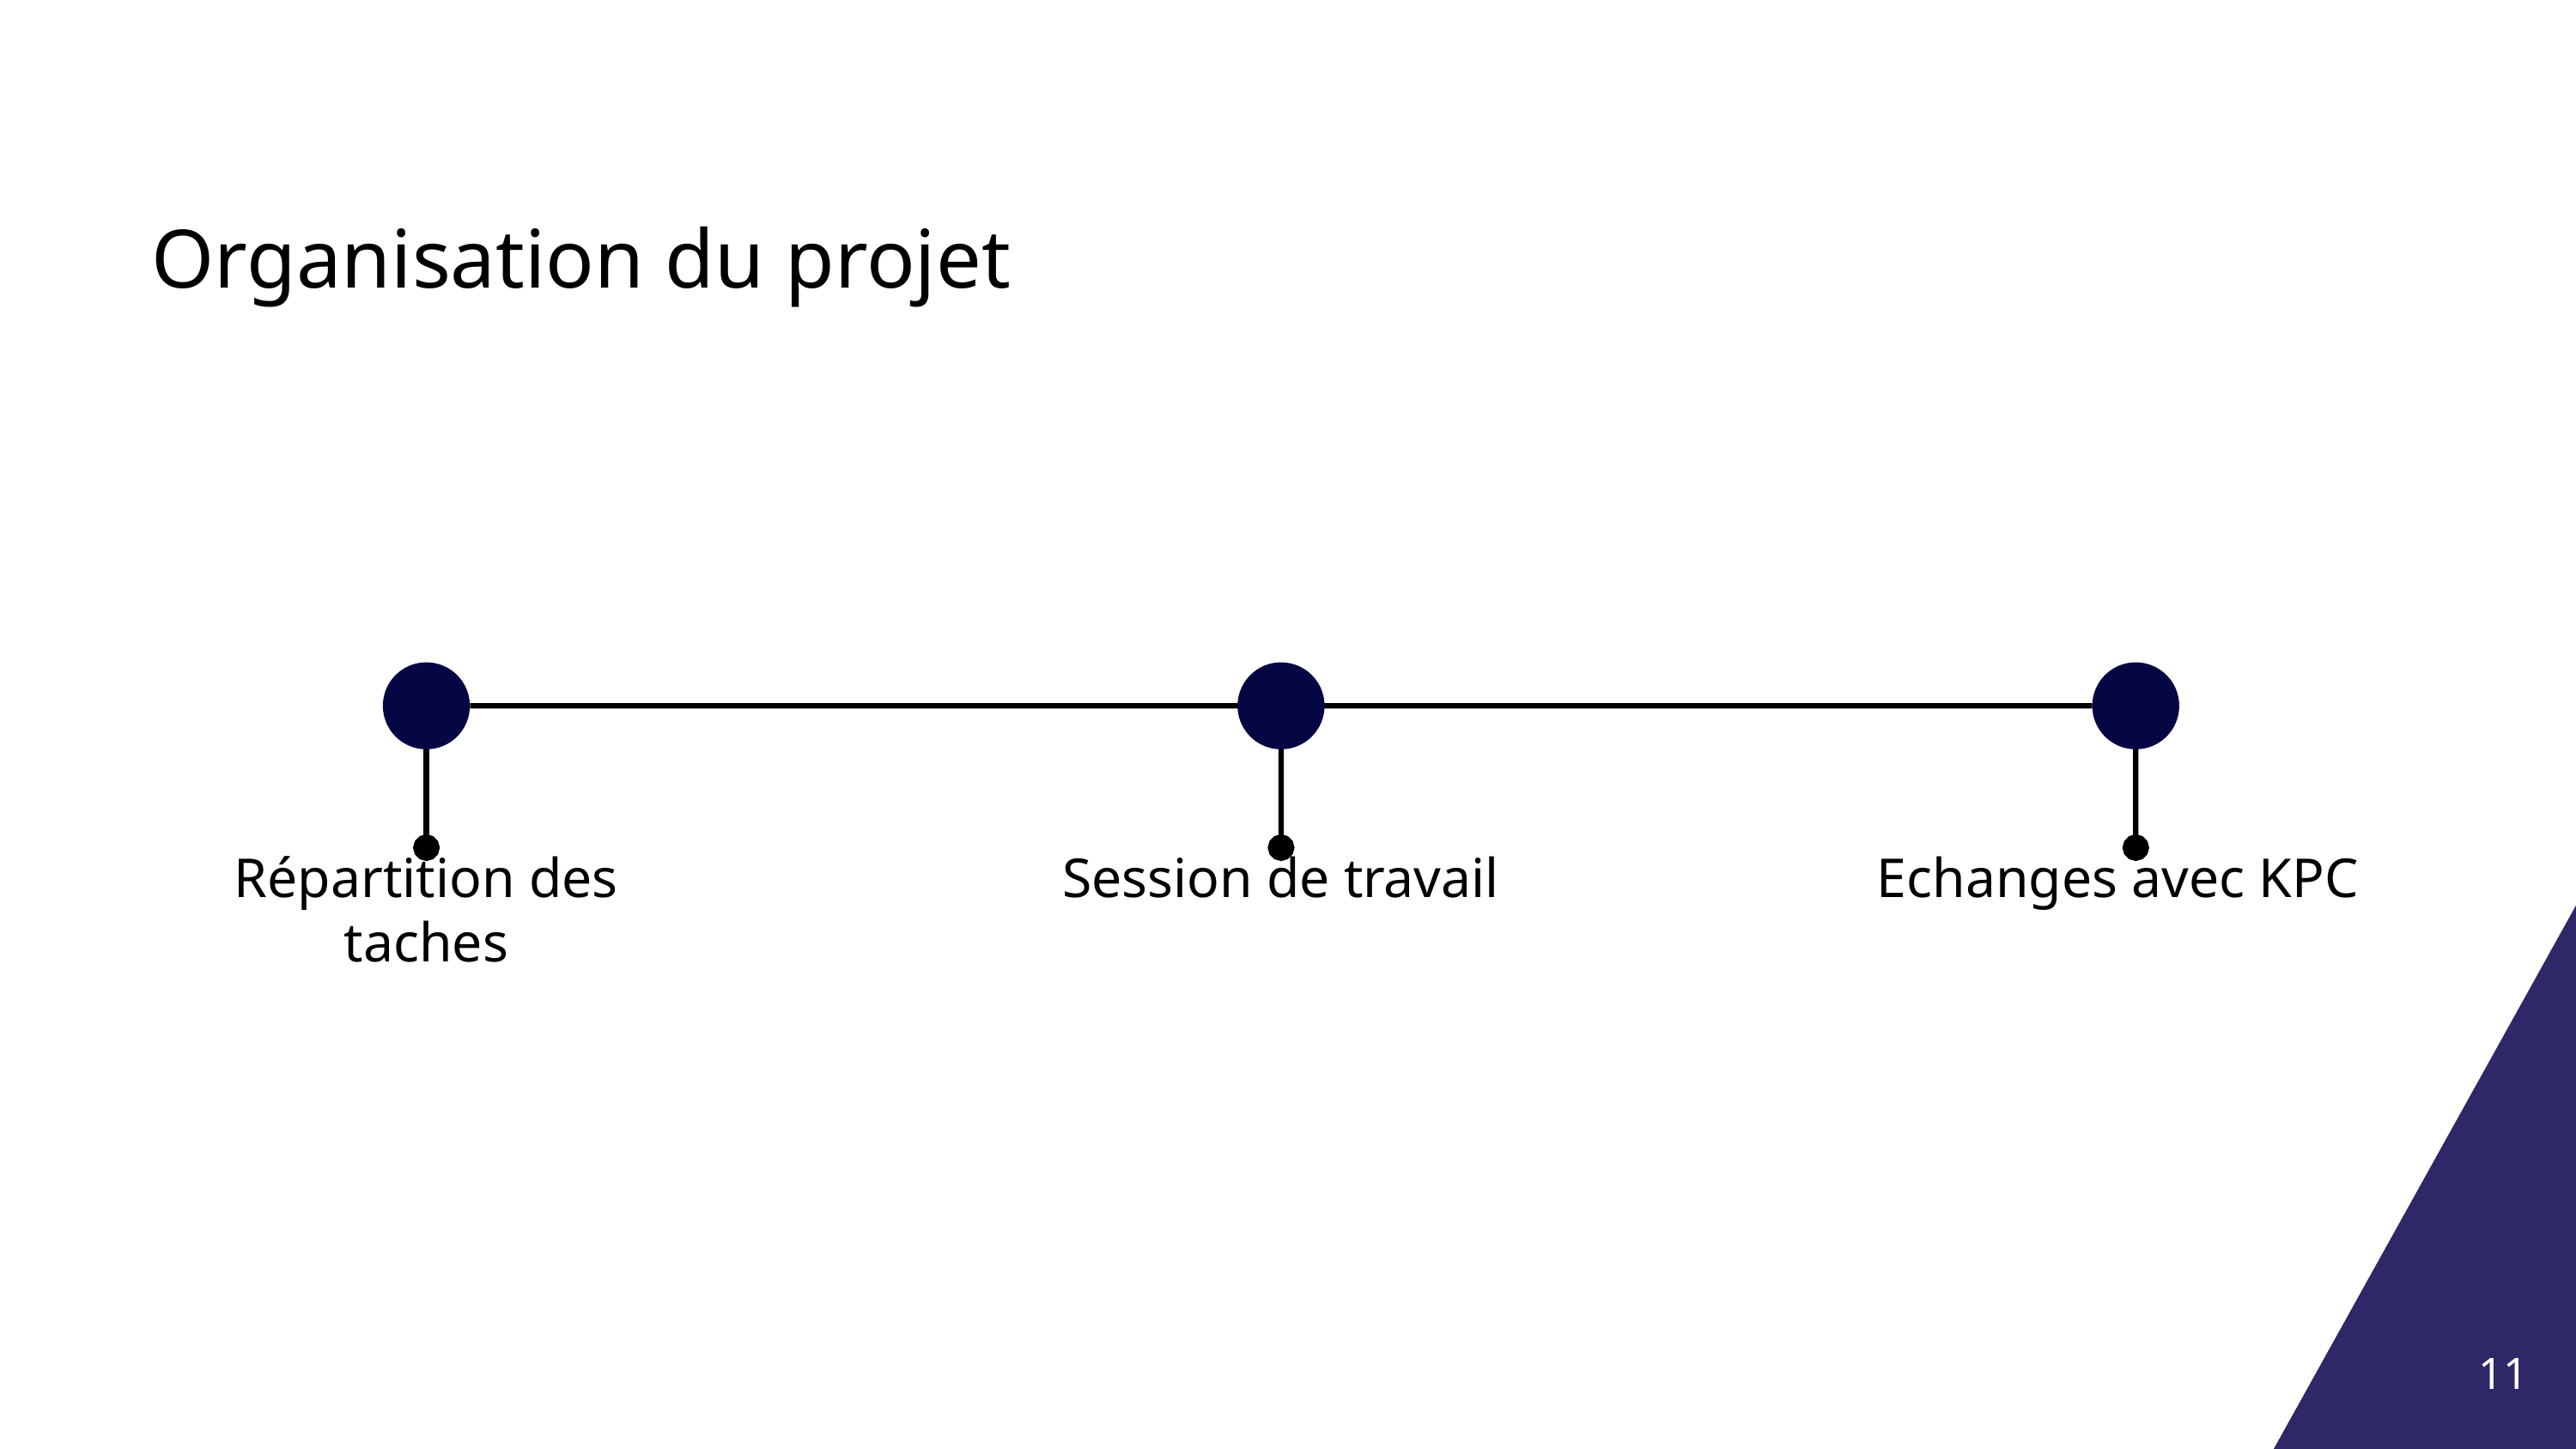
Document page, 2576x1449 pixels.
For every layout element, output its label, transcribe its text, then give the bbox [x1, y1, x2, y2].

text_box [2092, 662, 2180, 750]
text_box [2128, 756, 2143, 843]
text_box Répartition des taches [151, 843, 702, 973]
text_box Organisation du projet [151, 215, 1153, 305]
text_box Echanges avec KPC [1843, 843, 2364, 908]
text_box [417, 756, 435, 857]
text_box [2368, 291, 2576, 1449]
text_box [1236, 662, 1325, 750]
text_box Session de travail [1006, 843, 1556, 908]
text_box [1272, 756, 1291, 857]
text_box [382, 662, 471, 750]
